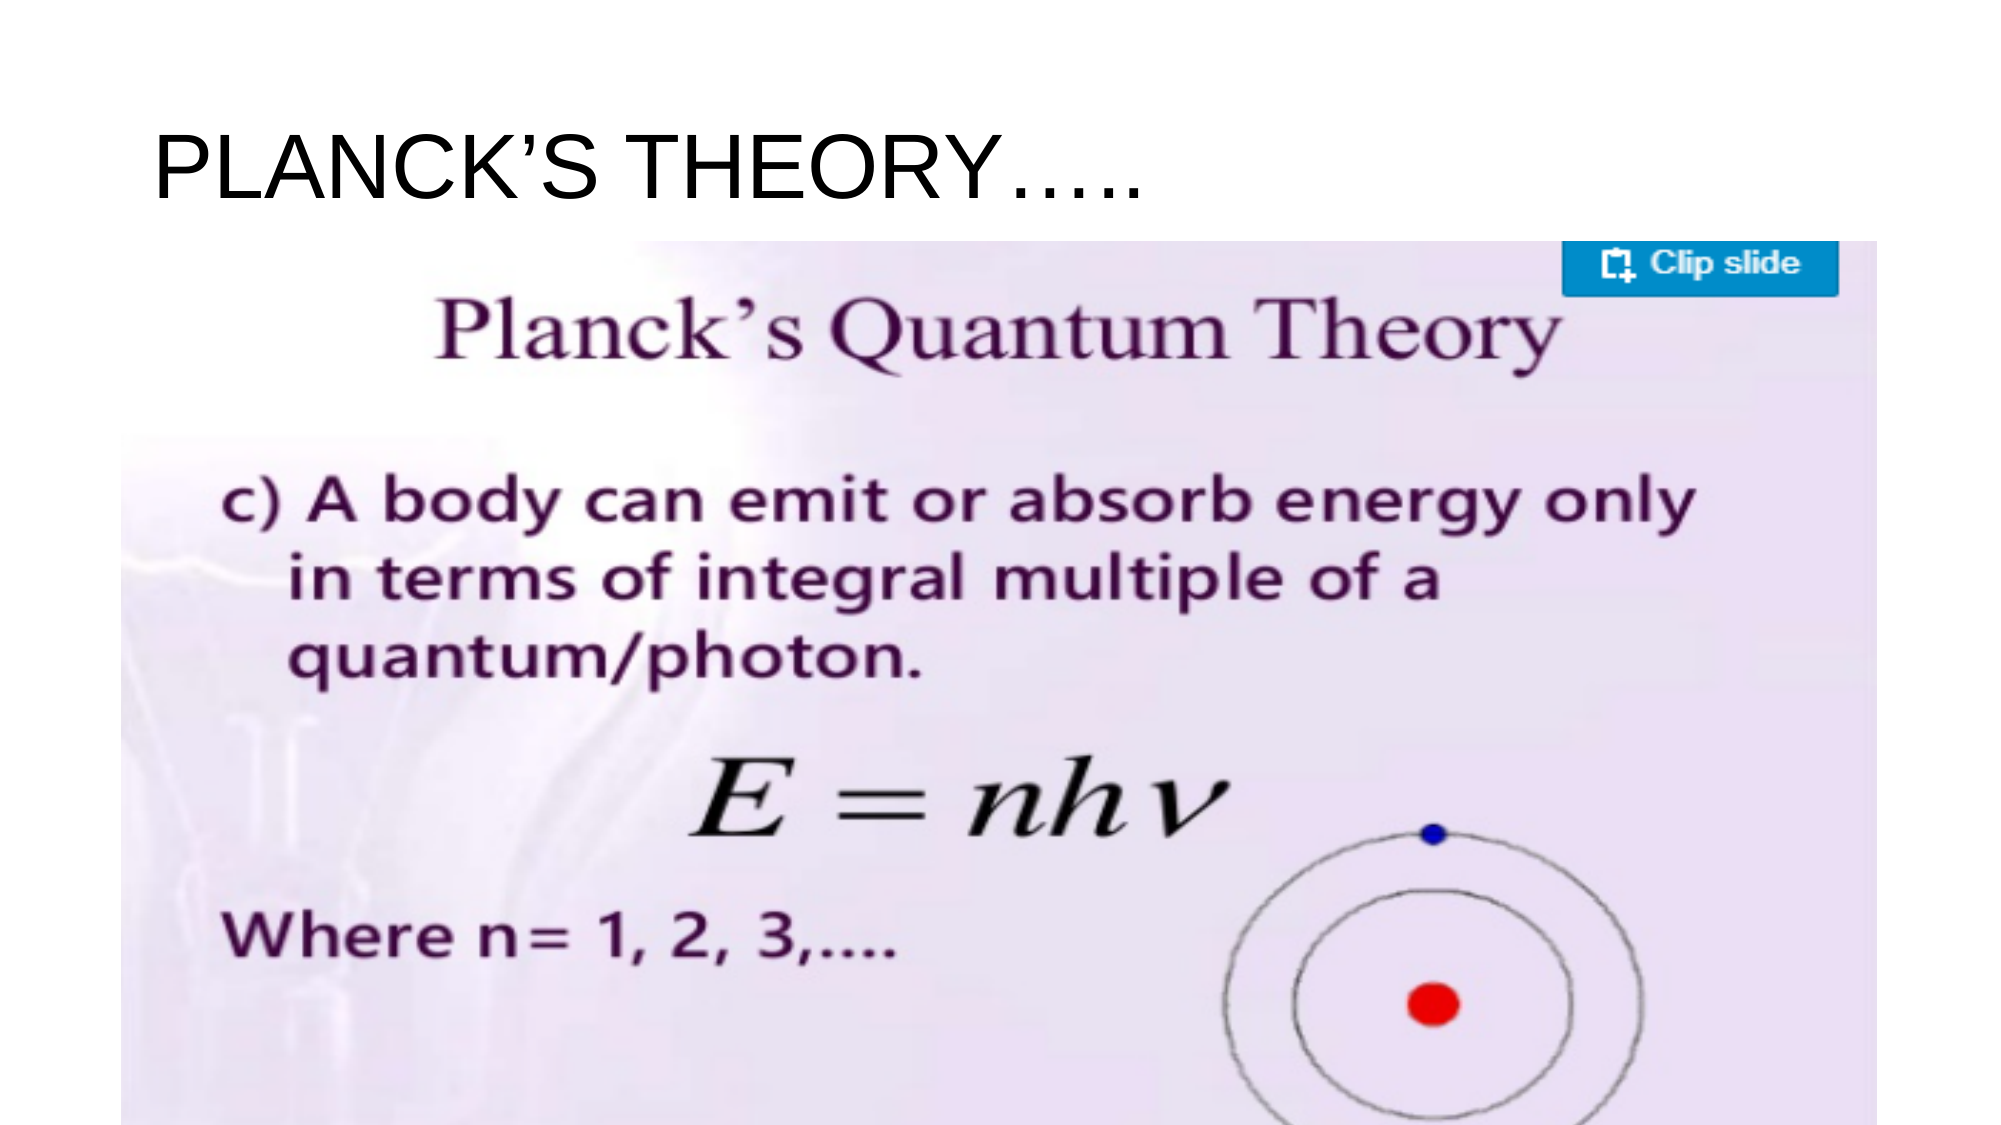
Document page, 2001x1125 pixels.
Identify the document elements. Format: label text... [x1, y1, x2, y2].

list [121, 241, 1877, 1125]
title PLANCK’S THEORY….. [137, 59, 1863, 241]
